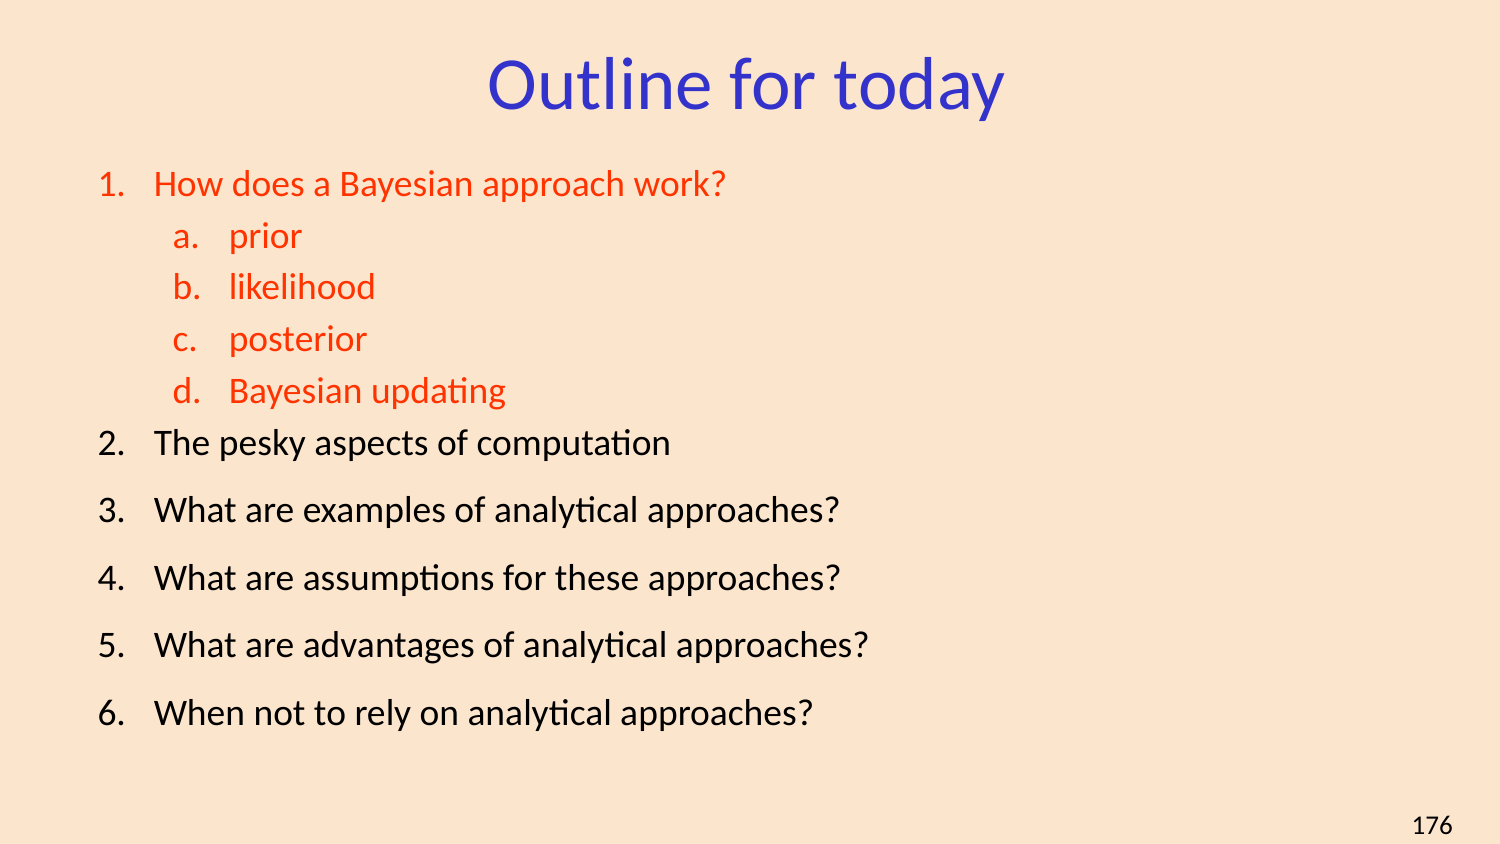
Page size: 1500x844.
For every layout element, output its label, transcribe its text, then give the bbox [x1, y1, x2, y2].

slide_number ‹#› [1372, 802, 1492, 827]
title Outline for today [112, 0, 1388, 146]
list How does a Bayesian approach work? prior likelihood posterior Bayesian updating The pesky aspects of computation What are examples of analytical approaches? What are assumptions for these approaches? What are advantages of analytical approaches? When not to rely on analytical approaches? [73, 146, 1411, 803]
